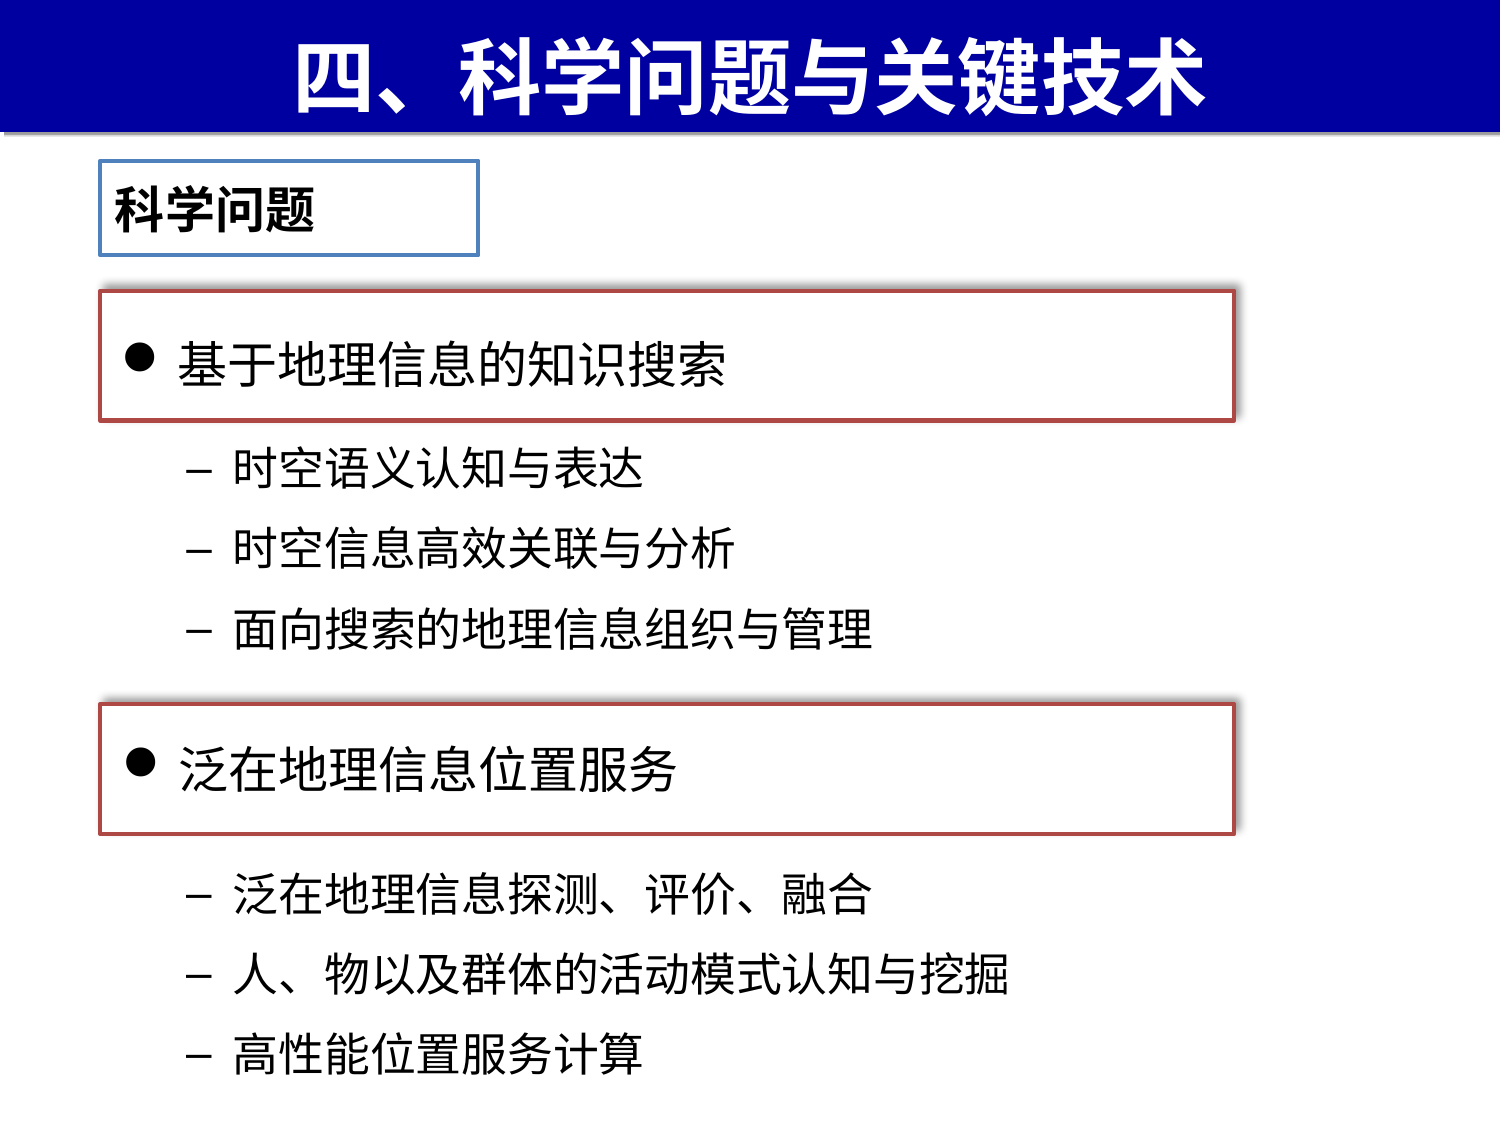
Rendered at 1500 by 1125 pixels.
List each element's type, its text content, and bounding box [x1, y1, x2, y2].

list 时空语义认知与表达 时空信息高效关联与分析 面向搜索的地理信息组织与管理 [171, 432, 1188, 702]
text_box 泛在地理信息探测、评价、融合 人、物以及群体的活动模式认知与挖掘 高性能位置服务计算 [171, 857, 1187, 1047]
title 四、科学问题与关键技术 [41, 19, 1459, 132]
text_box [99, 703, 1272, 835]
text_box 科学问题 [98, 159, 480, 257]
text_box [100, 290, 1270, 421]
